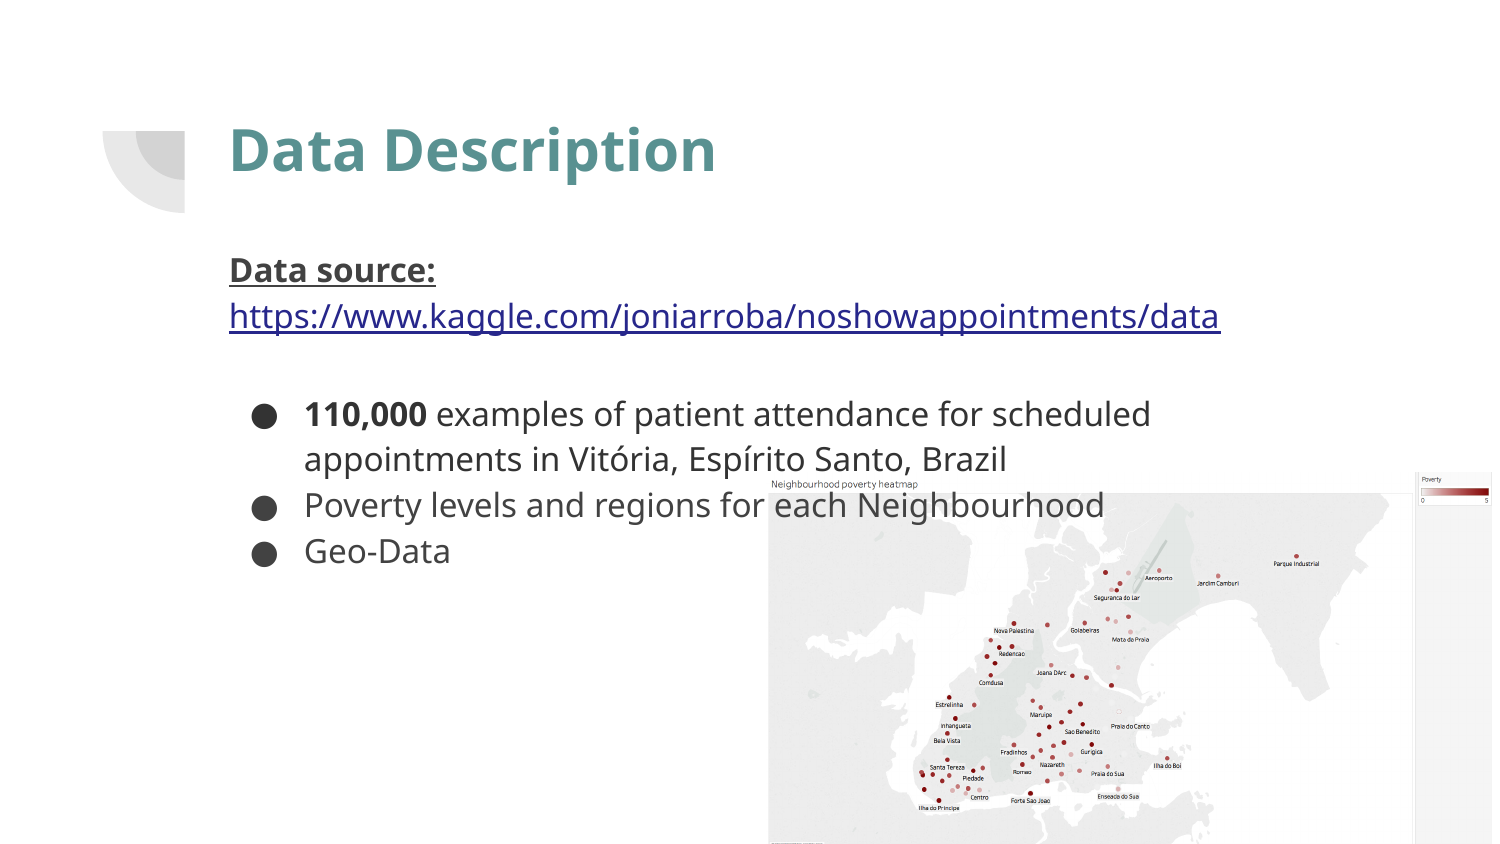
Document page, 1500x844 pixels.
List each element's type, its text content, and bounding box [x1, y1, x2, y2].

list Data source: https://www.kaggle.com/joniarroba/noshowappointments/data 110,000 examples of patient attendance for scheduled appointments in Vitória, Espírito Santo, Brazil Poverty levels and regions for each Neighbourhood Geo-Data [213, 227, 1368, 694]
title Data Description [213, 98, 1368, 227]
picture [766, 472, 1492, 844]
